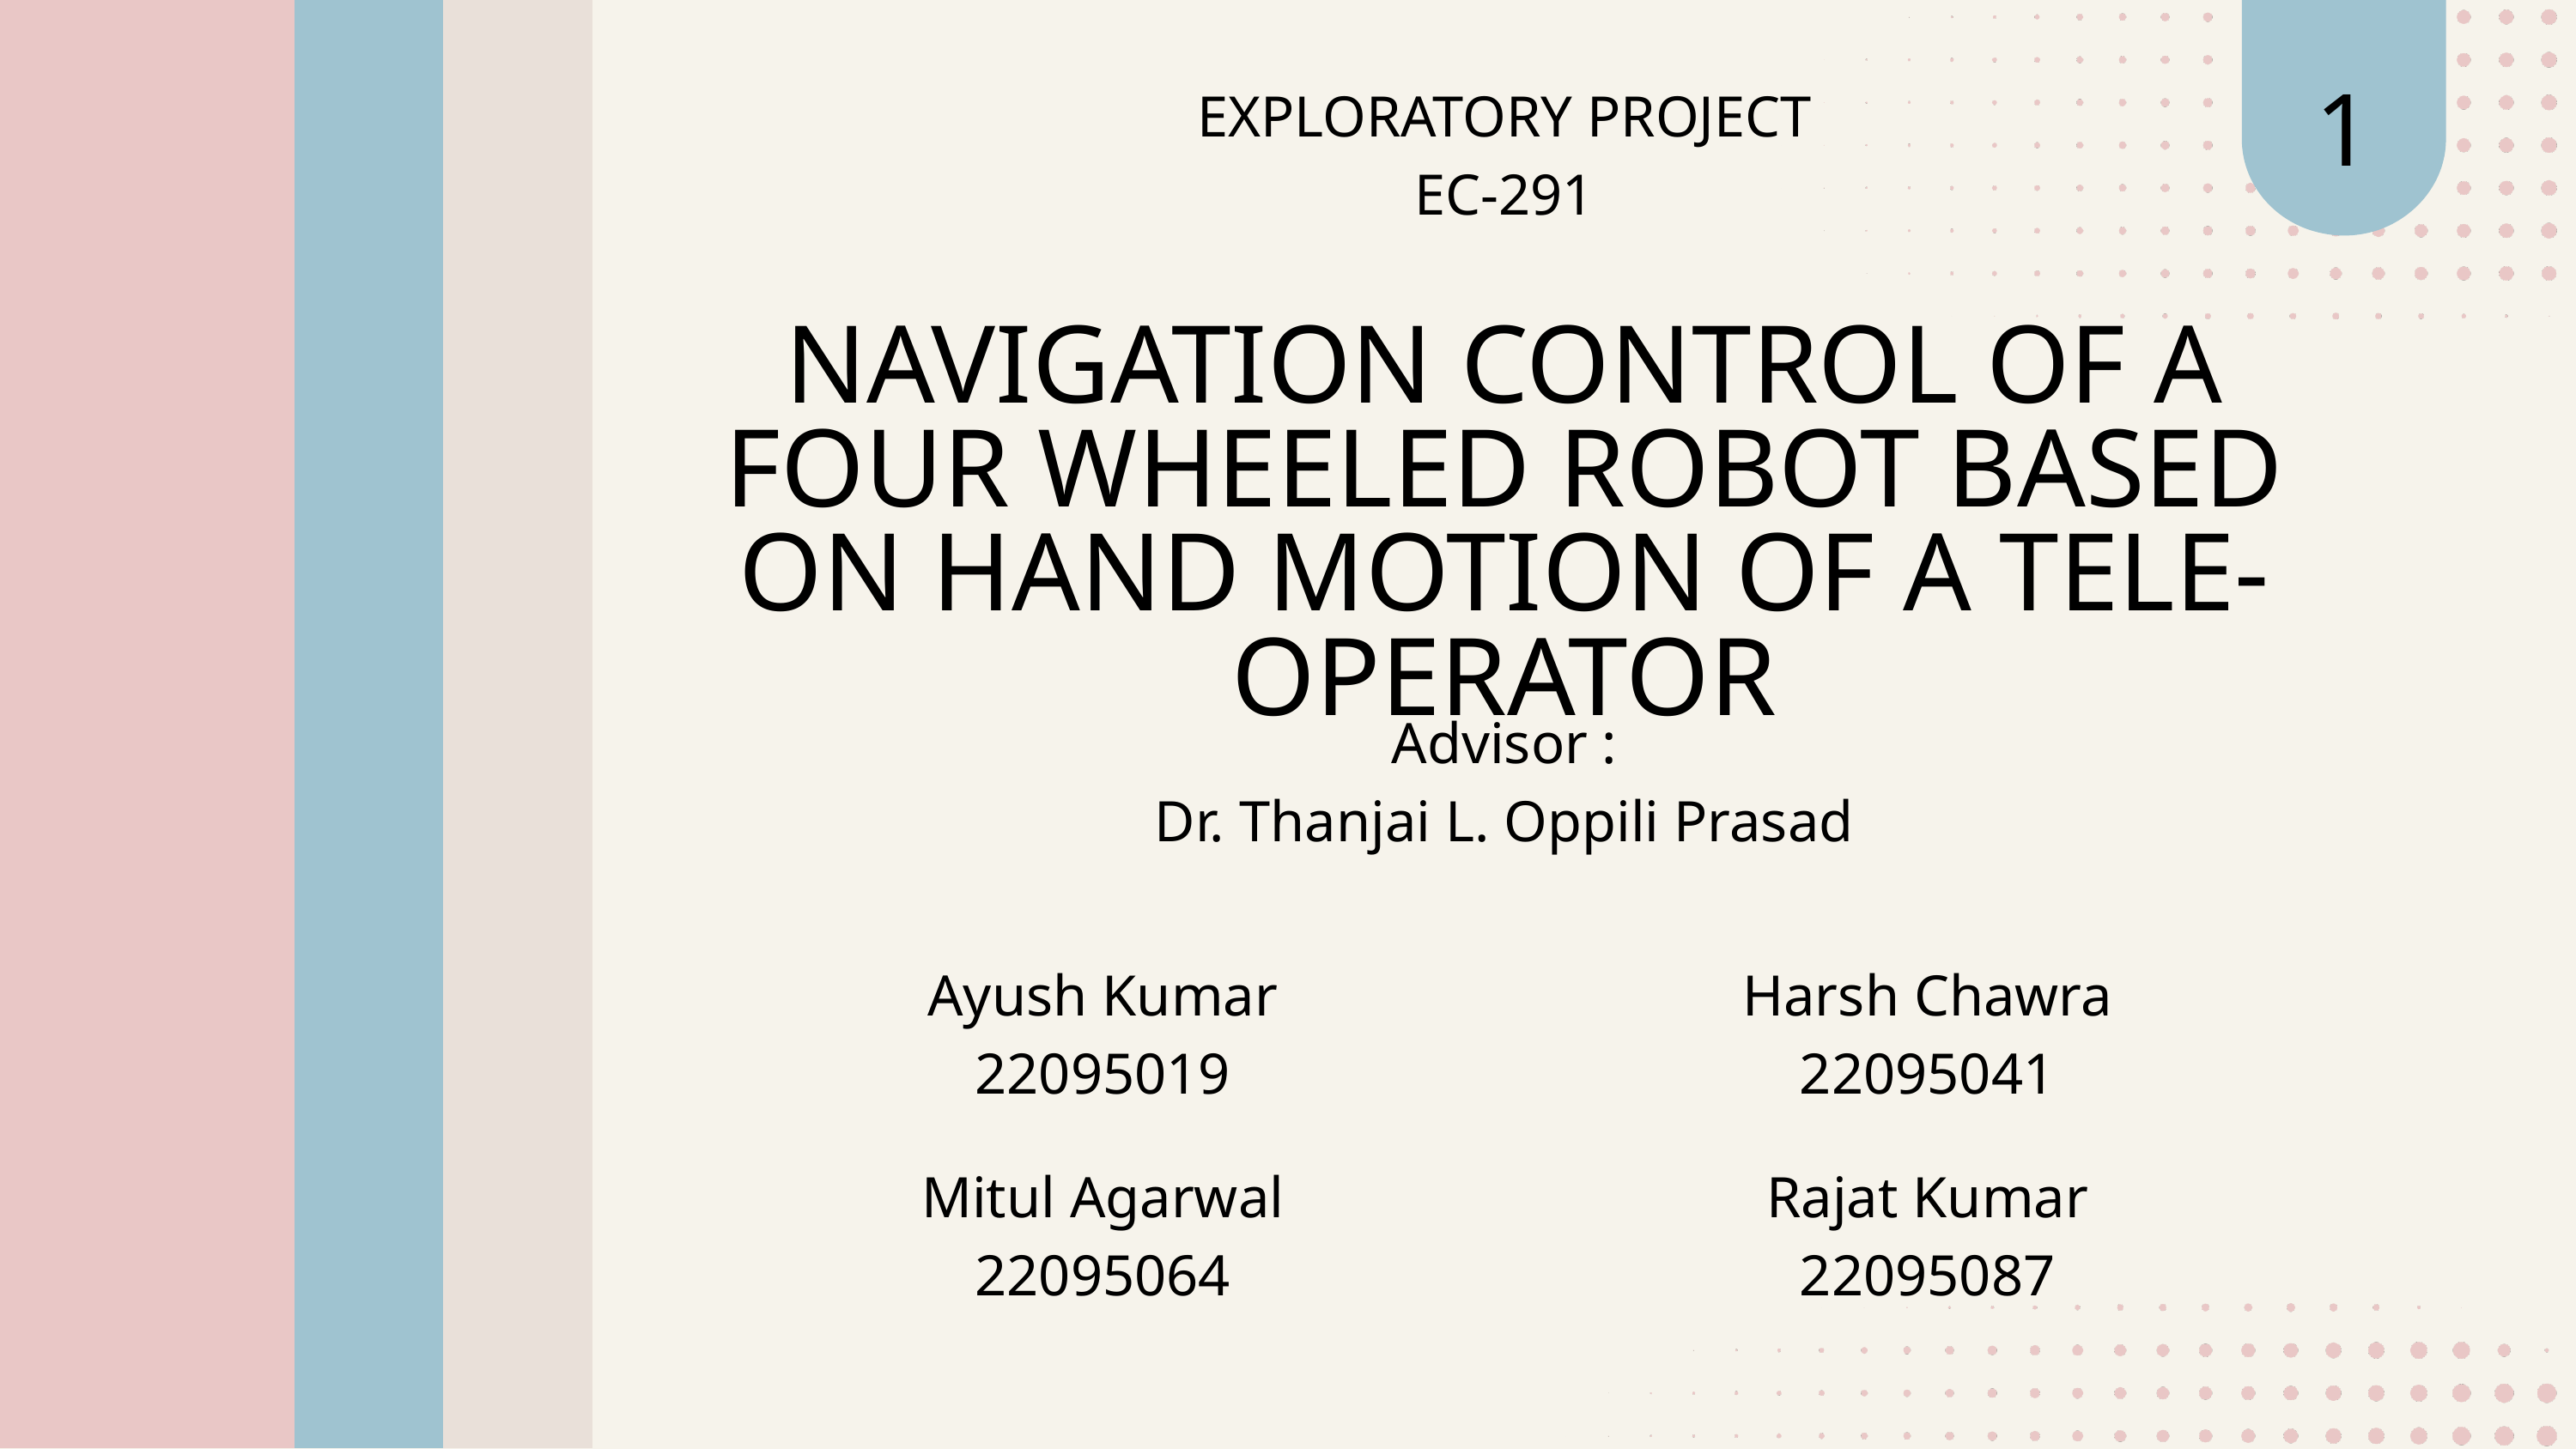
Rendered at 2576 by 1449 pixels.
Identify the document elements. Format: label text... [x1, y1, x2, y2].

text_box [0, 0, 593, 1449]
text_box [1565, 1303, 2576, 1449]
text_box Mitul Agarwal 22095064 [617, 1150, 1588, 1307]
text_box [1781, 0, 2576, 319]
text_box Advisor : Dr. Thanjai L. Oppili Prasad [1019, 696, 1990, 853]
text_box EXPLORATORY PROJECT EC-291 [1019, 70, 1990, 227]
text_box Rajat Kumar 22095087 [1588, 1150, 2413, 1307]
text_box Harsh Chawra 22095041 [1443, 949, 2413, 1106]
text_box Ayush Kumar 22095019 [617, 949, 1443, 1106]
text_box NAVIGATION CONTROL OF A FOUR WHEELED ROBOT BASED ON HAND MOTION OF A TELE-OPERATOR [695, 320, 2314, 737]
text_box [2233, 0, 2455, 236]
